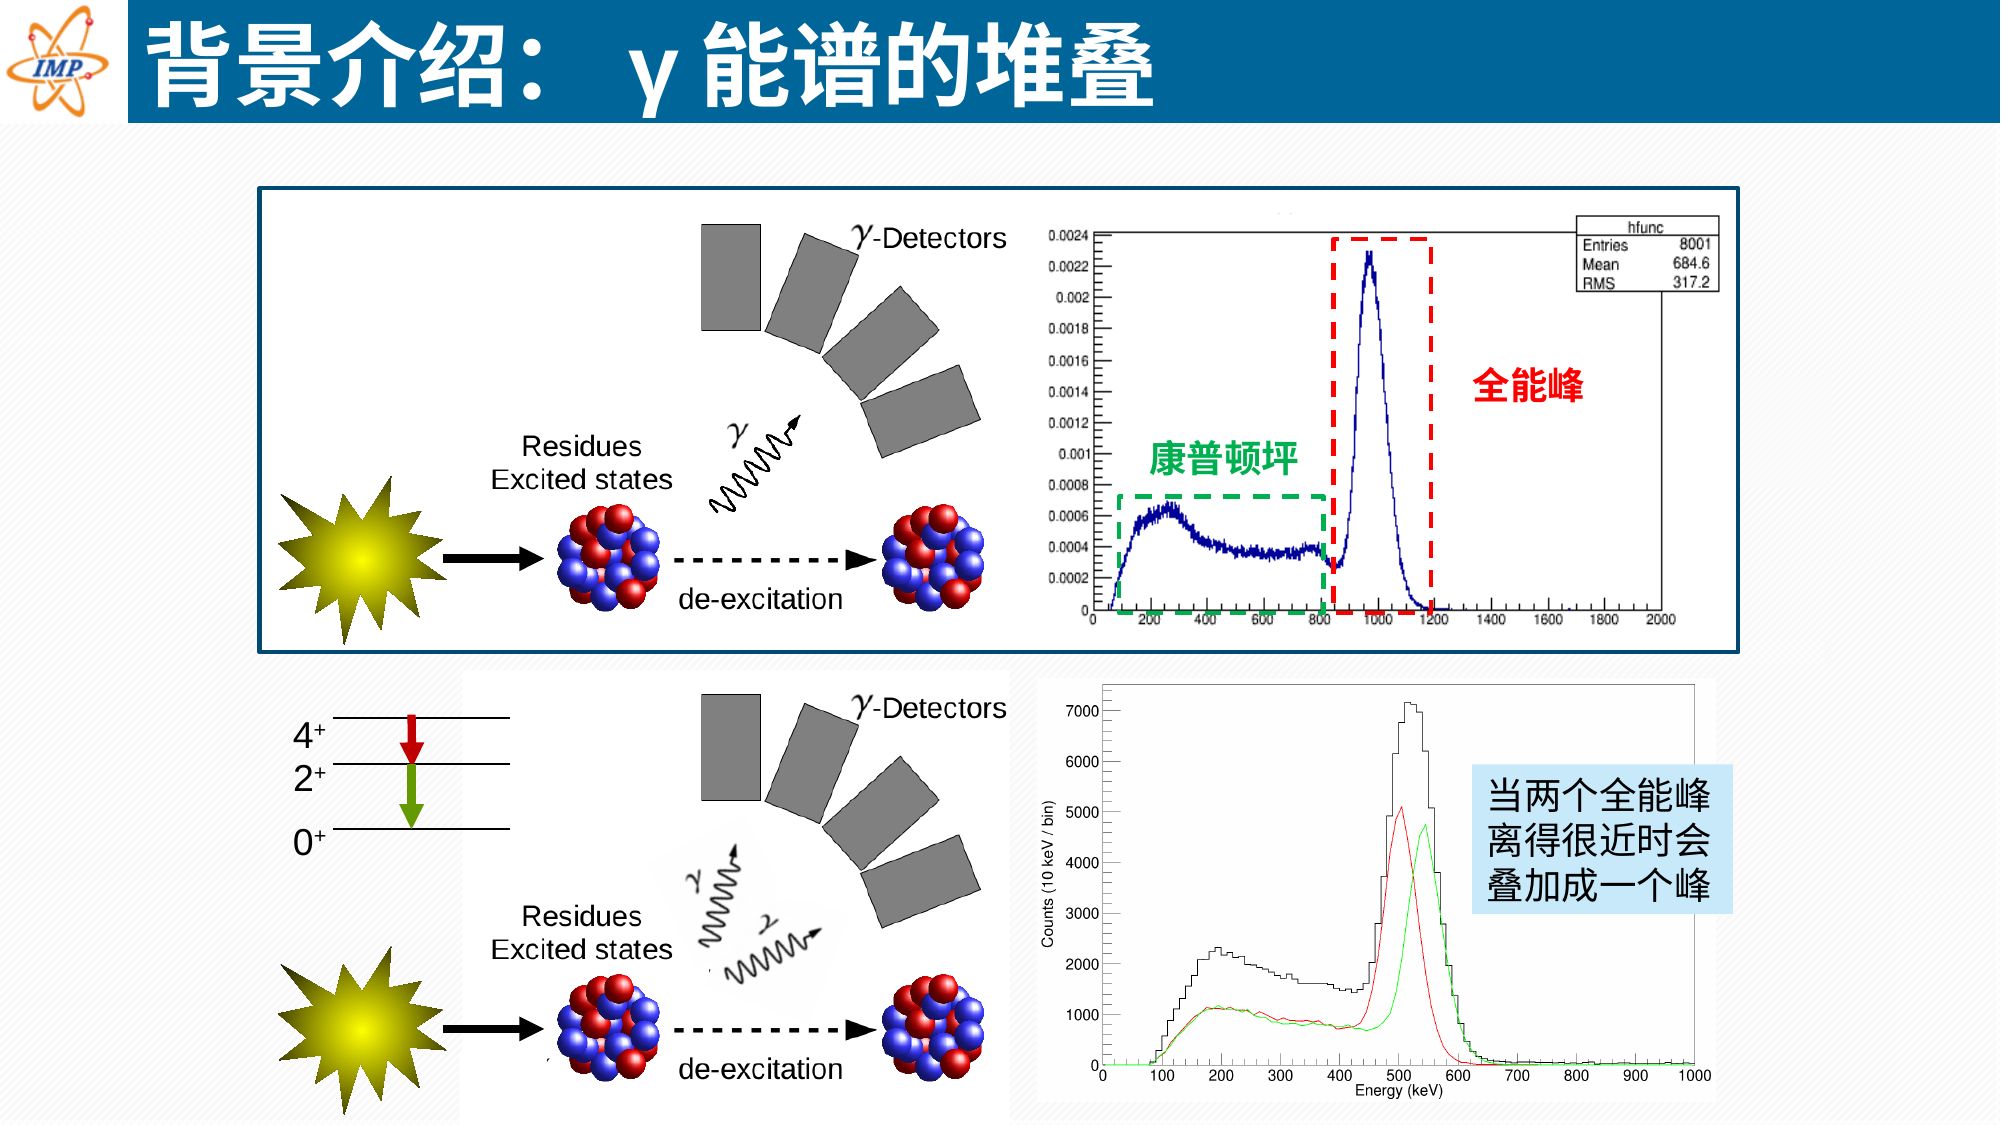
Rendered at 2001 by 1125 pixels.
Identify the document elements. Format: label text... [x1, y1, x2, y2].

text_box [277, 670, 1010, 1125]
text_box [259, 188, 1739, 653]
picture [0, 0, 2001, 1125]
text_box 背景介绍：γ能谱的堆叠 [127, 0, 1444, 162]
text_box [277, 703, 511, 871]
text_box 当两个全能峰离得很近时会叠加成一个峰 [1721, 764, 1733, 914]
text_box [1048, 213, 1734, 632]
